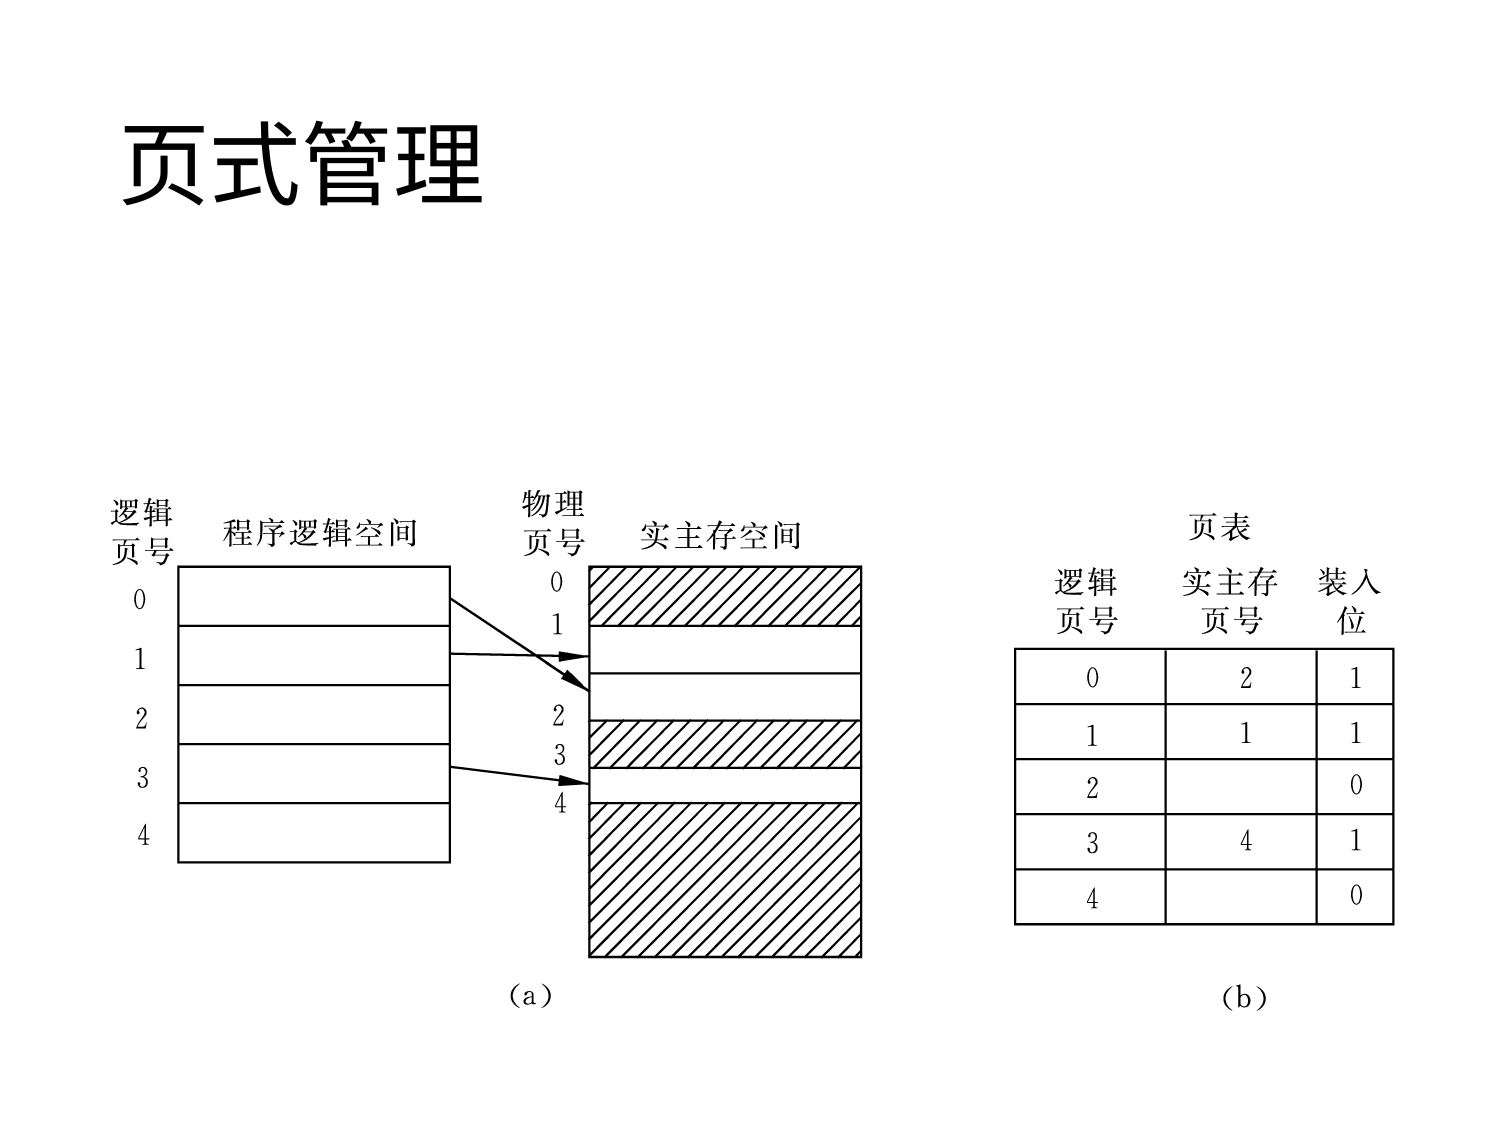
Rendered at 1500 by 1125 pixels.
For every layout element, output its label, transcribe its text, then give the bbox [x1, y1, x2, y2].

title 页式管理 [103, 59, 1397, 278]
picture [103, 488, 1398, 1014]
